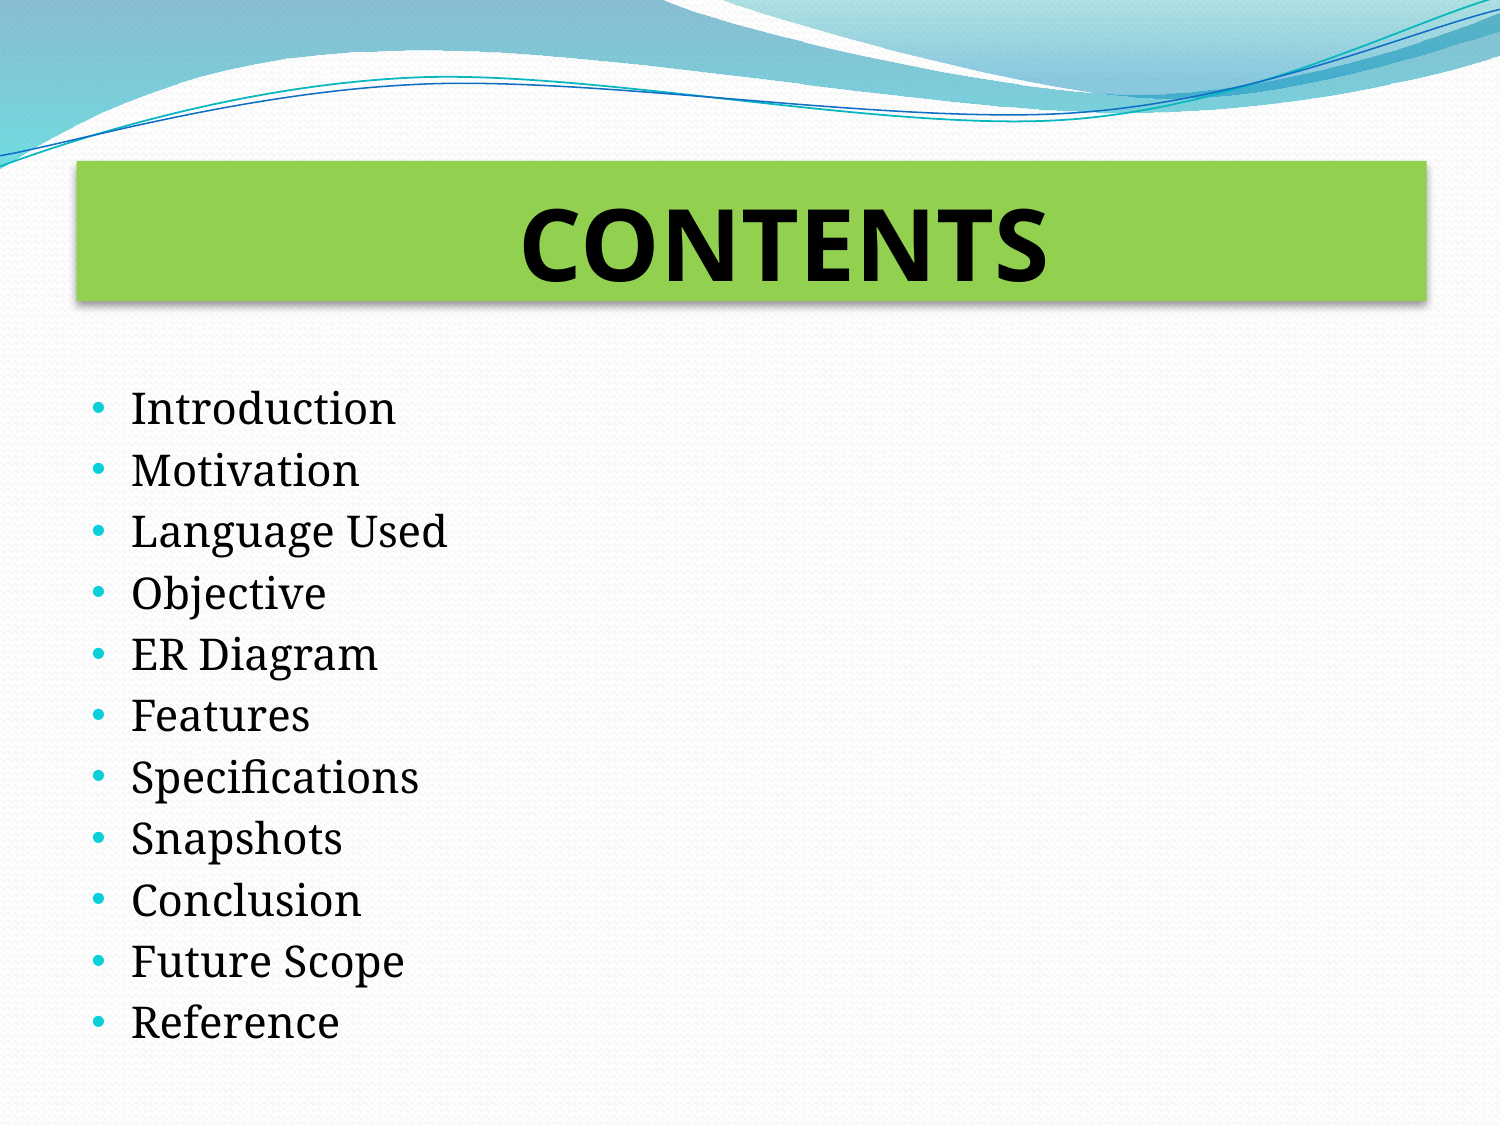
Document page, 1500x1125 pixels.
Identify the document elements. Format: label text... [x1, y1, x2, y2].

list Introduction Motivation Language Used Objective ER Diagram Features Specifications Snapshots Conclusion Future Scope Reference [76, 373, 1427, 1059]
title CONTENTS [76, 160, 1427, 302]
